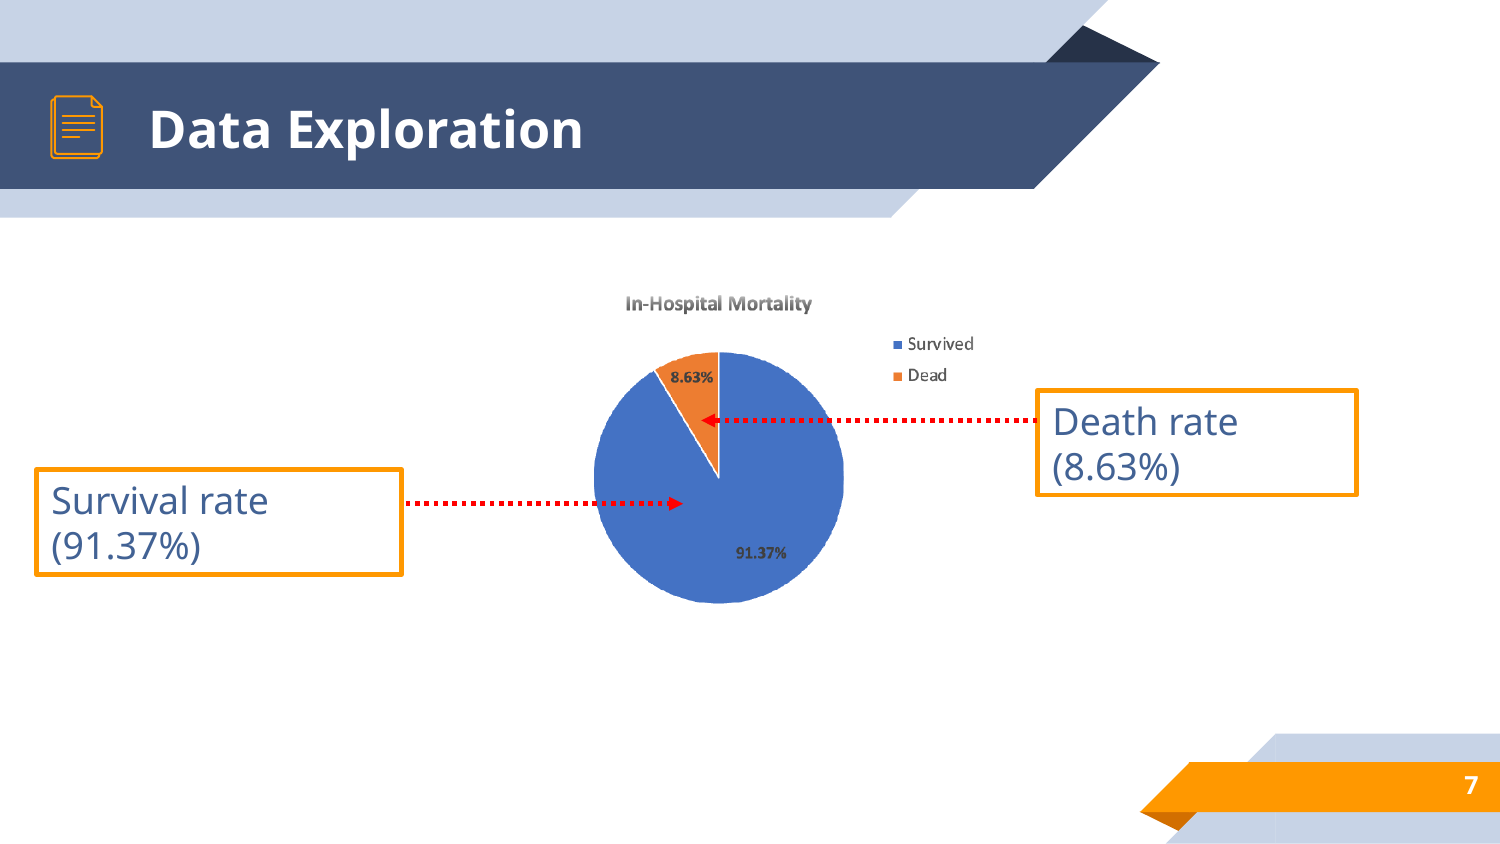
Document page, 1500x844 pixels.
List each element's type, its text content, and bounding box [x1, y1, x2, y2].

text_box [50, 96, 103, 159]
slide_number 7 [1249, 760, 1494, 813]
title Data Exploration [133, 64, 997, 190]
picture [438, 279, 997, 676]
text_box Survival rate (91.37%) [36, 469, 402, 575]
text_box Death rate (8.63%) [1037, 390, 1357, 496]
